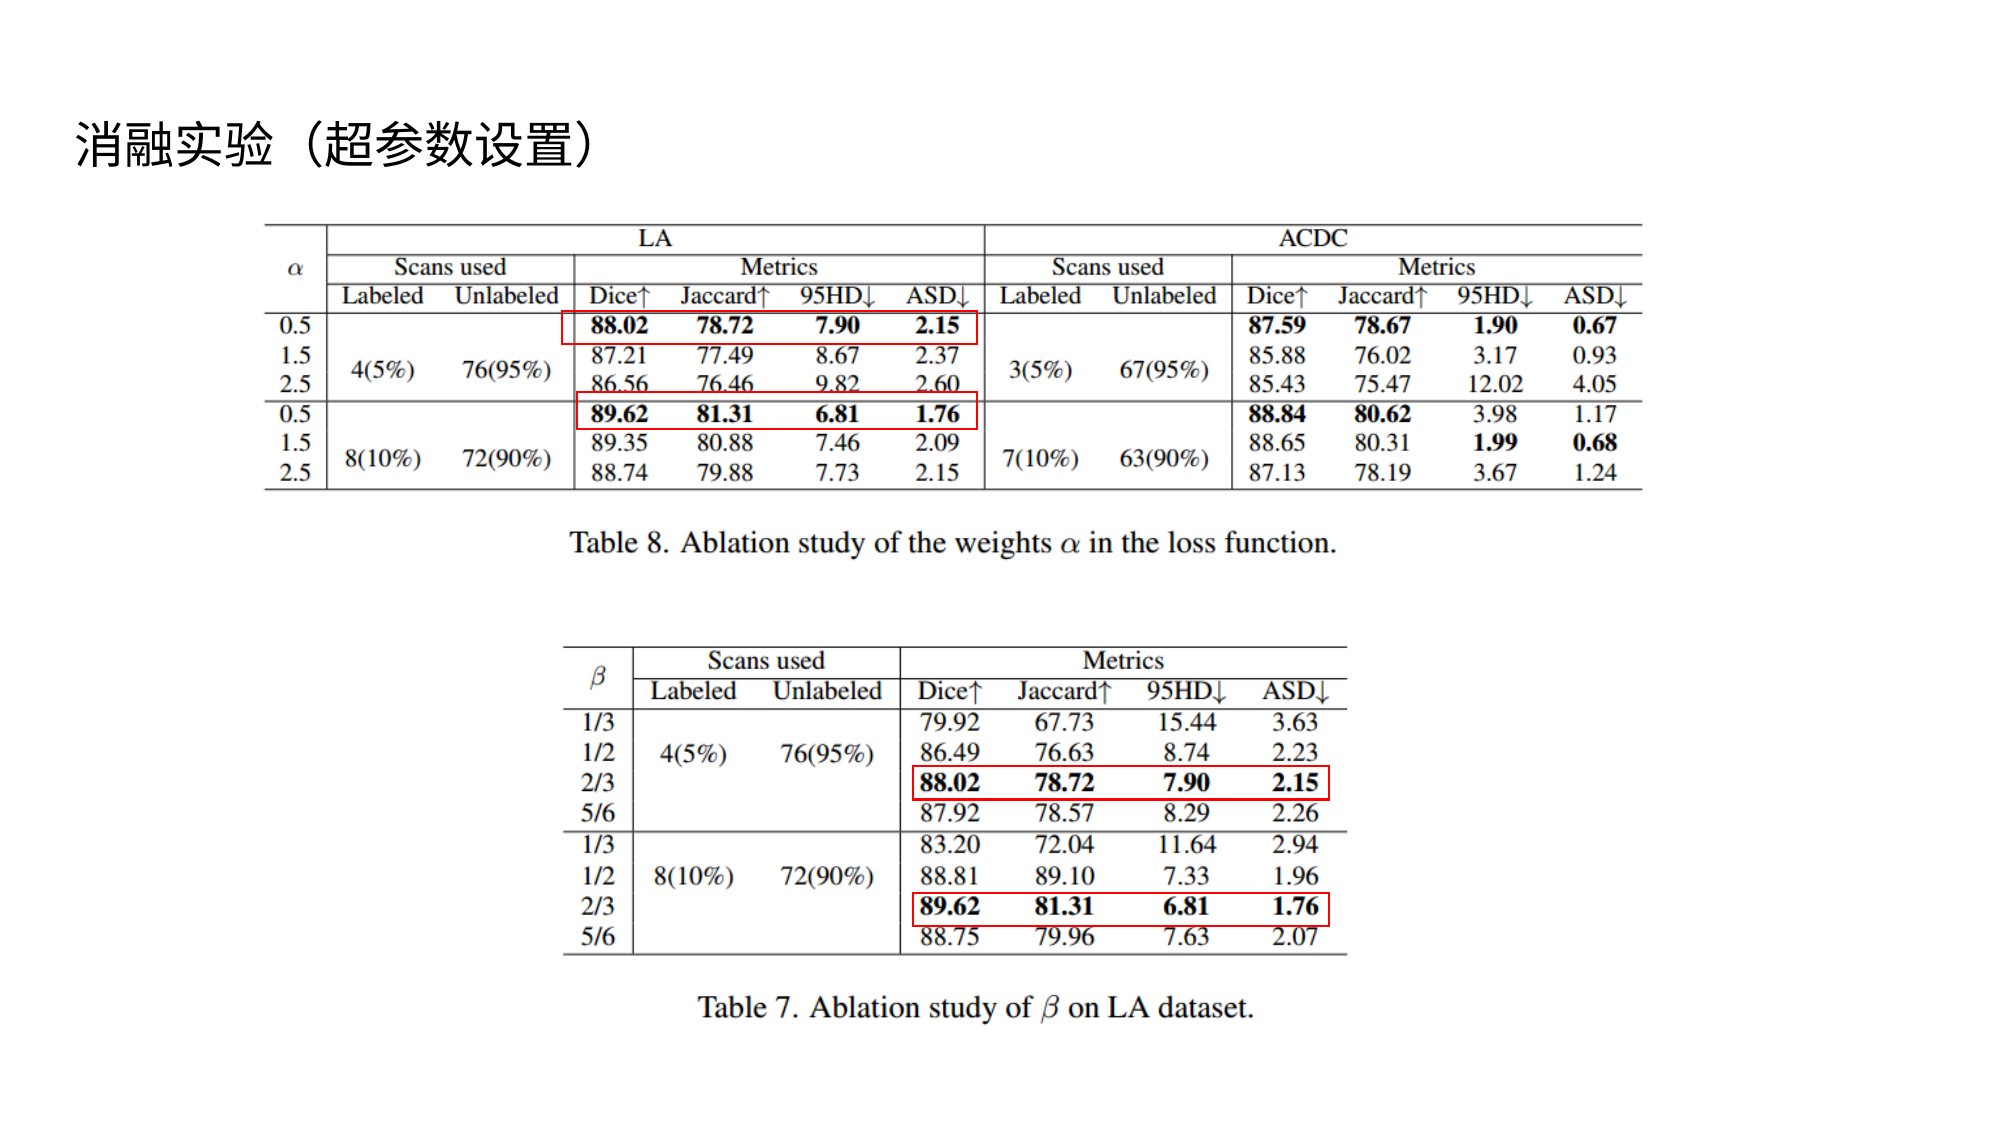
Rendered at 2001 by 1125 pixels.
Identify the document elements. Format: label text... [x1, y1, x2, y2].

picture [256, 215, 1649, 563]
title 消融实验（超参数设置） [59, 72, 684, 186]
picture [538, 623, 1367, 1029]
